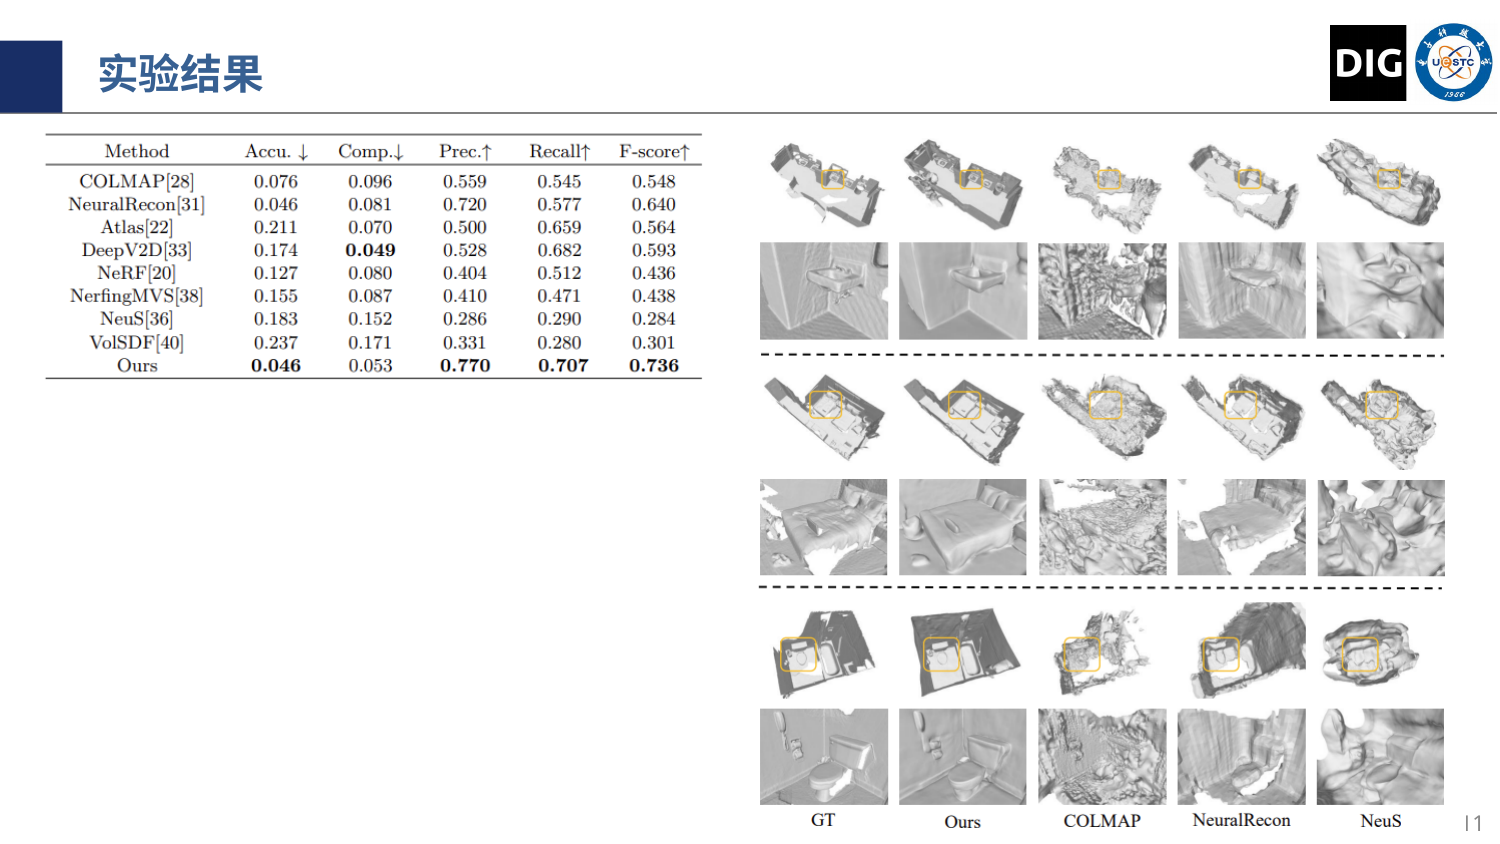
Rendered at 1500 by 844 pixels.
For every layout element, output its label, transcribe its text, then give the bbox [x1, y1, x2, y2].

text_box 实验结果 [82, 40, 280, 106]
picture [26, 124, 1467, 838]
text_box 11 [1469, 802, 1500, 844]
picture [1330, 19, 1498, 105]
